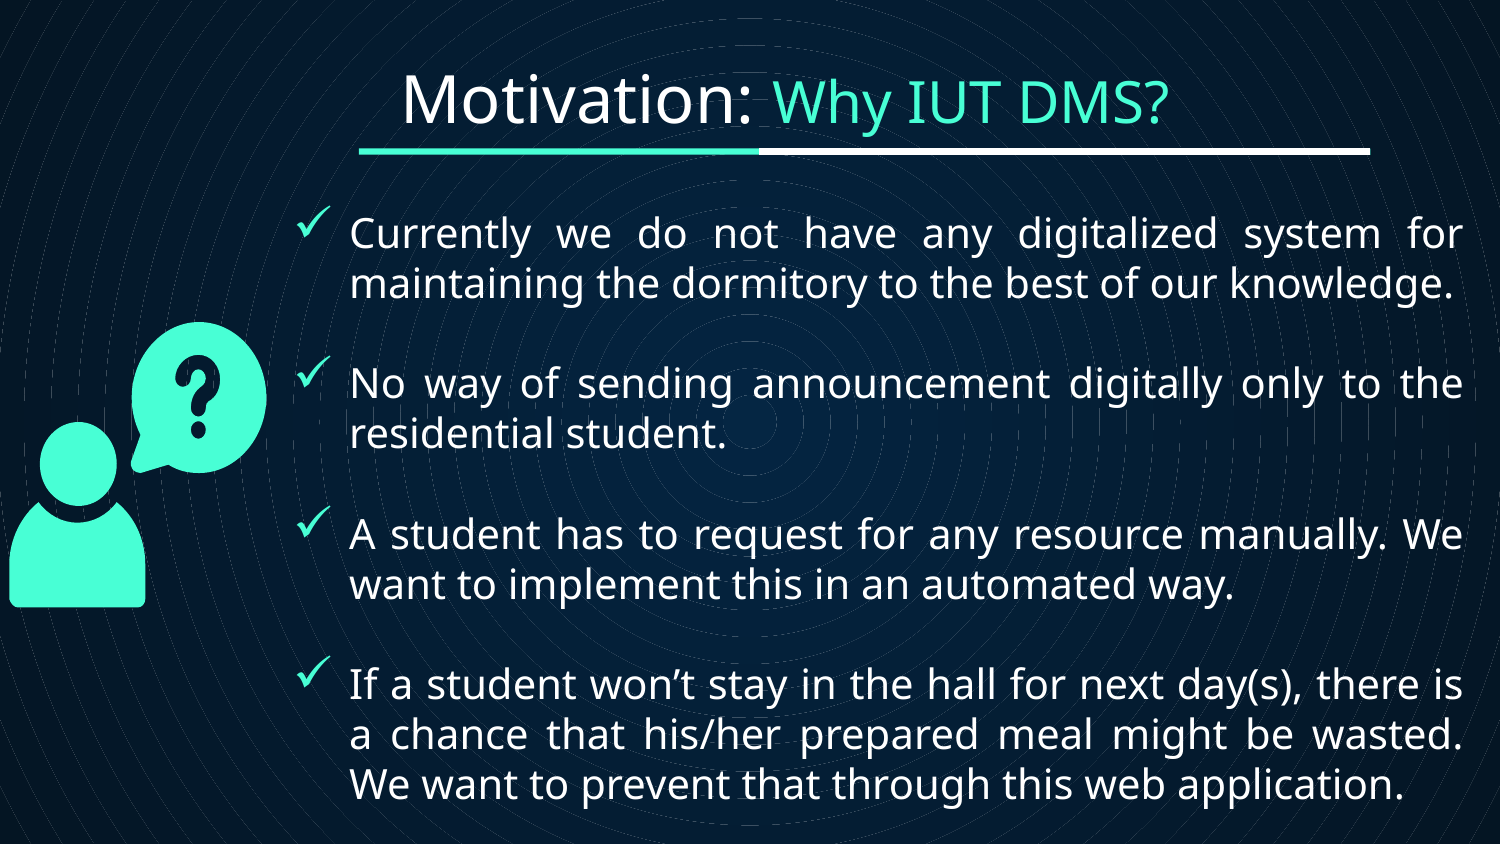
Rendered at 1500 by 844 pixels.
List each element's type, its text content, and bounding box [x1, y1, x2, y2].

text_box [9, 321, 267, 608]
title Motivation: Why IUT DMS? [200, 20, 1371, 152]
text_box 5 [0, 754, 186, 826]
subtitle Currently we do not have any digitalized system for maintaining the dormitory to the best of our knowledge. No way of sending announcement digitally only to the residential student. A student has to request for any resource manually. We want to implement this in an automated way. If a student won’t stay in the hall for next day(s), there is a chance that his/her prepared meal might be wasted. We want to prevent that through this web application. [277, 192, 1480, 823]
